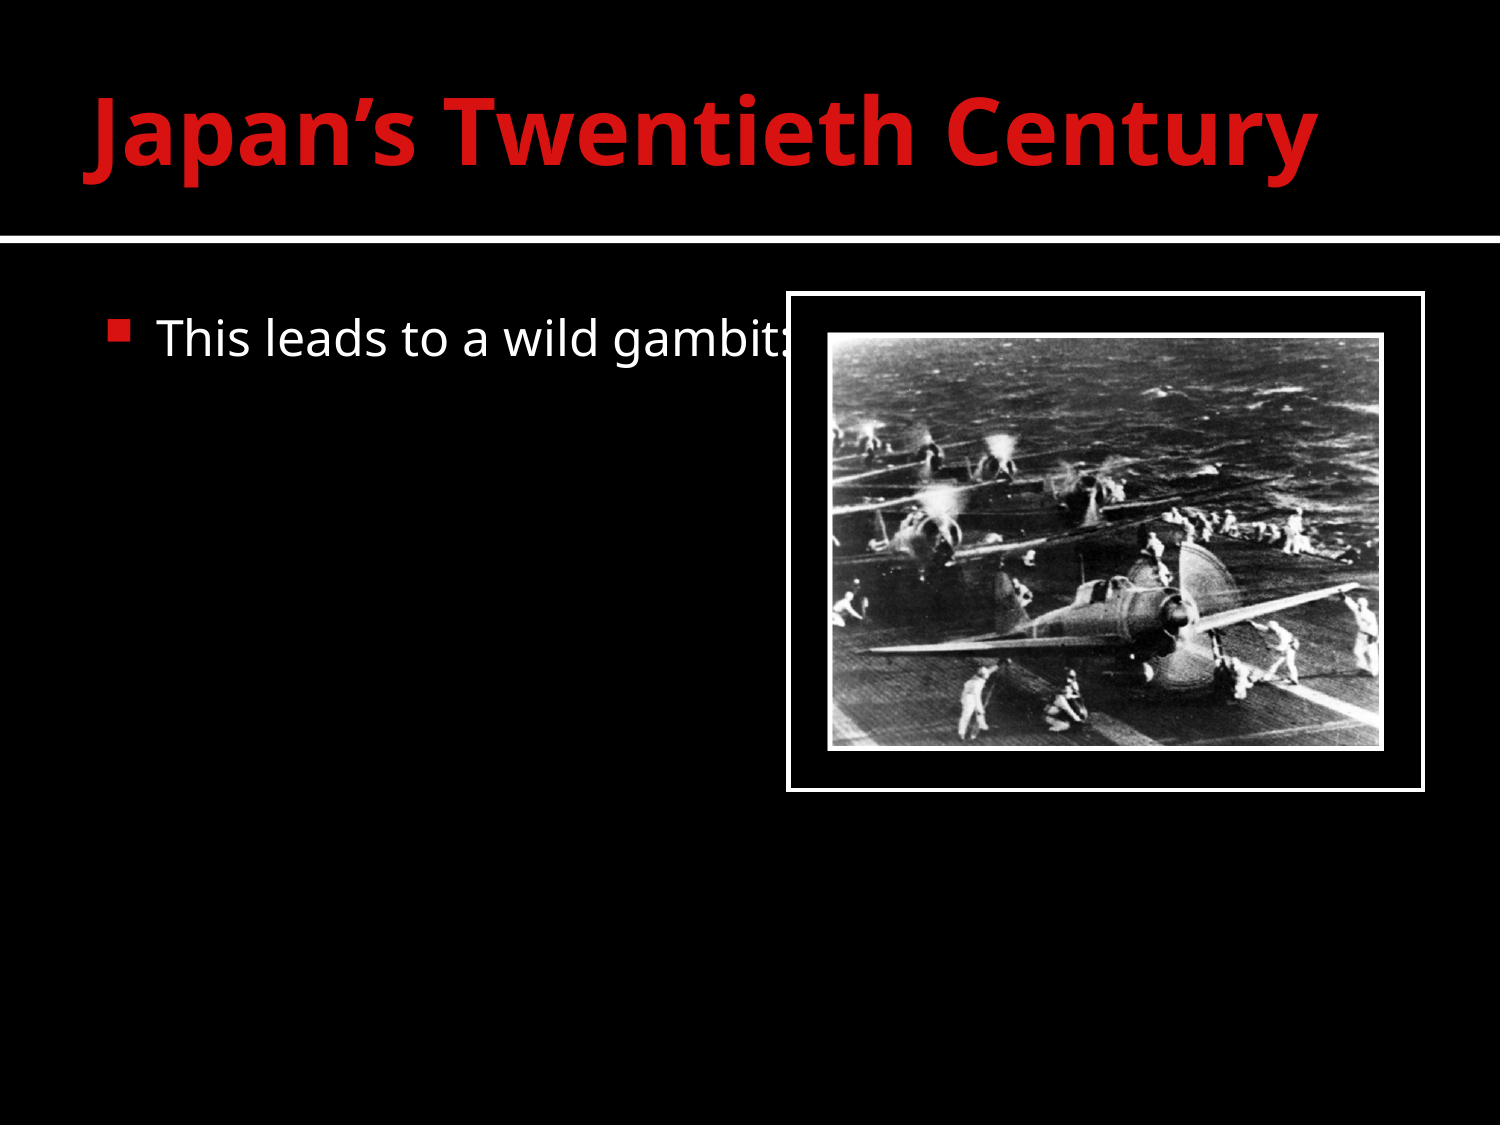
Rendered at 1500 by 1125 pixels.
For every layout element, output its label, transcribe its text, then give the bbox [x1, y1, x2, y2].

picture [786, 291, 1425, 792]
list This leads to a wild gambit: [75, 291, 1425, 1050]
title Japan’s Twentieth Century [75, 25, 1425, 231]
